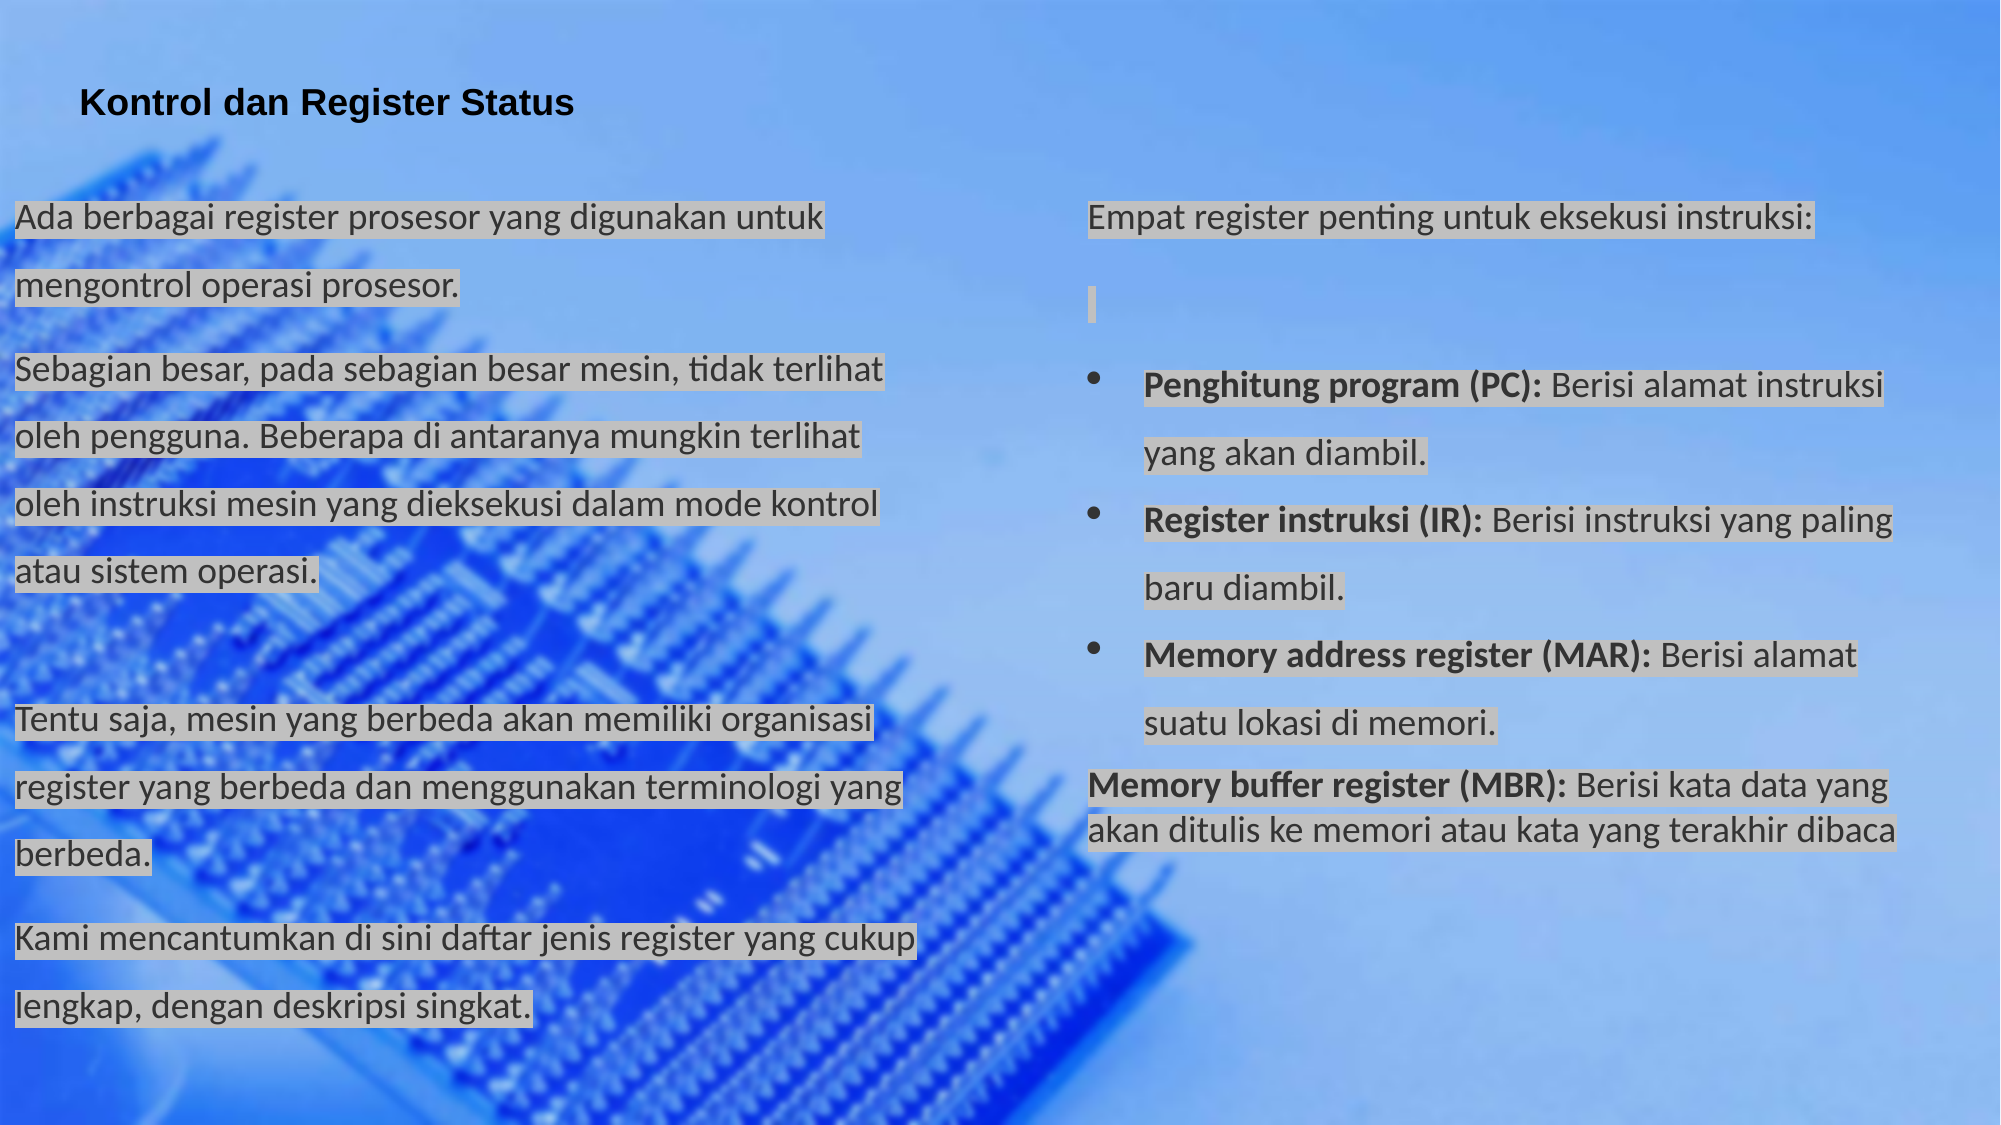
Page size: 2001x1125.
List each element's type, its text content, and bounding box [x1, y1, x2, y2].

text_box Ada berbagai register prosesor yang digunakan untuk mengontrol operasi prosesor. Sebagian besar, pada sebagian besar mesin, tidak terlihat oleh pengguna. Beberapa di antaranya mungkin terlihat oleh instruksi mesin yang dieksekusi dalam mode kontrol atau sistem operasi. [0, 162, 951, 599]
text_box Empat register penting untuk eksekusi instruksi: Penghitung program (PC): Berisi alamat instruksi yang akan diambil. Register instruksi (IR): Berisi instruksi yang paling baru diambil. Memory address register (MAR): Berisi alamat suatu lokasi di memori. Memory buffer register (MBR): Berisi kata data yang akan ditulis ke memori atau kata yang terakhir dibaca [1072, 162, 1950, 857]
picture [0, 0, 2001, 1125]
text_box Kontrol dan Register Status [64, 70, 740, 131]
text_box Tentu saja, mesin yang berbeda akan memiliki organisasi register yang berbeda dan menggunakan terminologi yang berbeda. Kami mencantumkan di sini daftar jenis register yang cukup lengkap, dengan deskripsi singkat. [0, 664, 1000, 1034]
